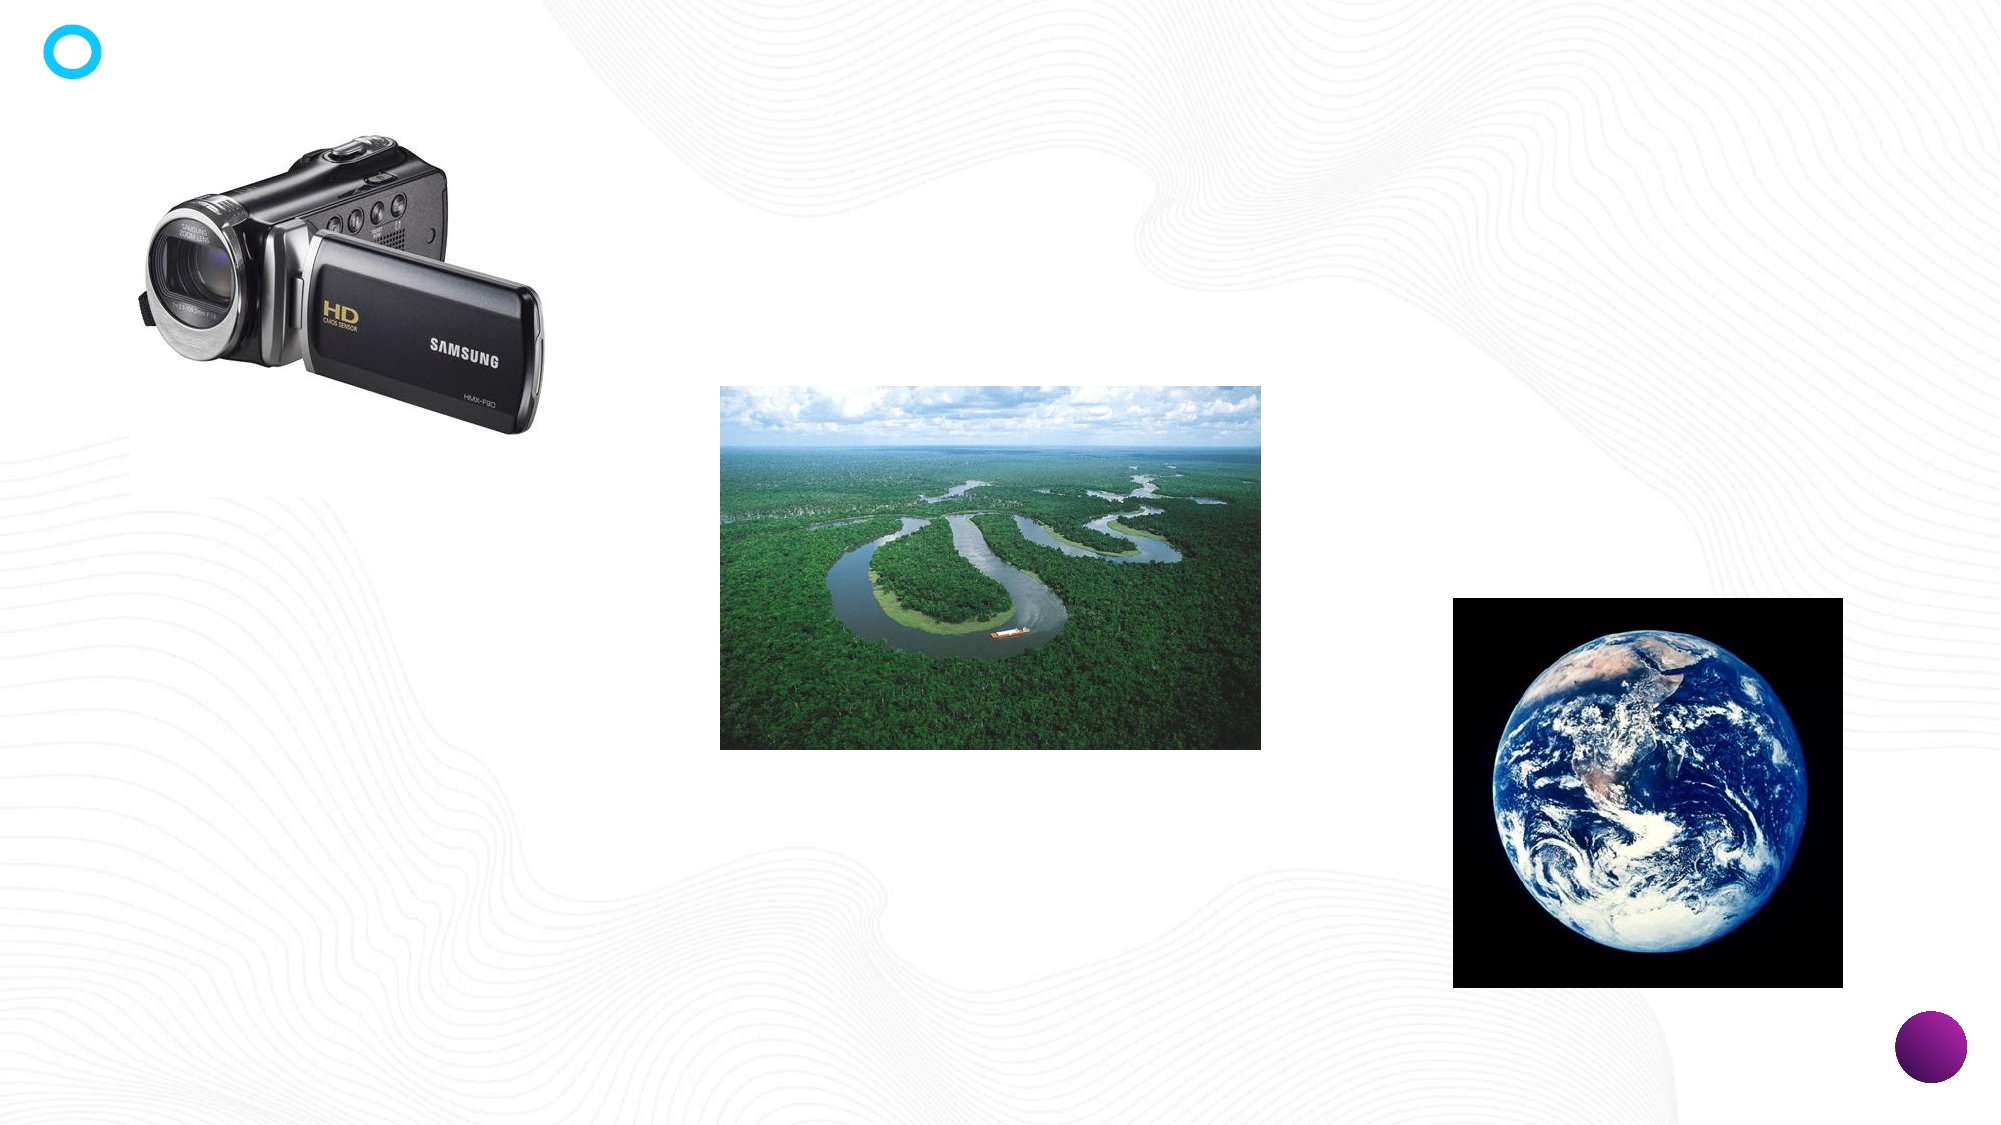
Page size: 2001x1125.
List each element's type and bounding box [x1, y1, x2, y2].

text_box [47, 28, 98, 76]
text_box [1894, 1010, 1968, 1084]
picture [0, 0, 2000, 1125]
